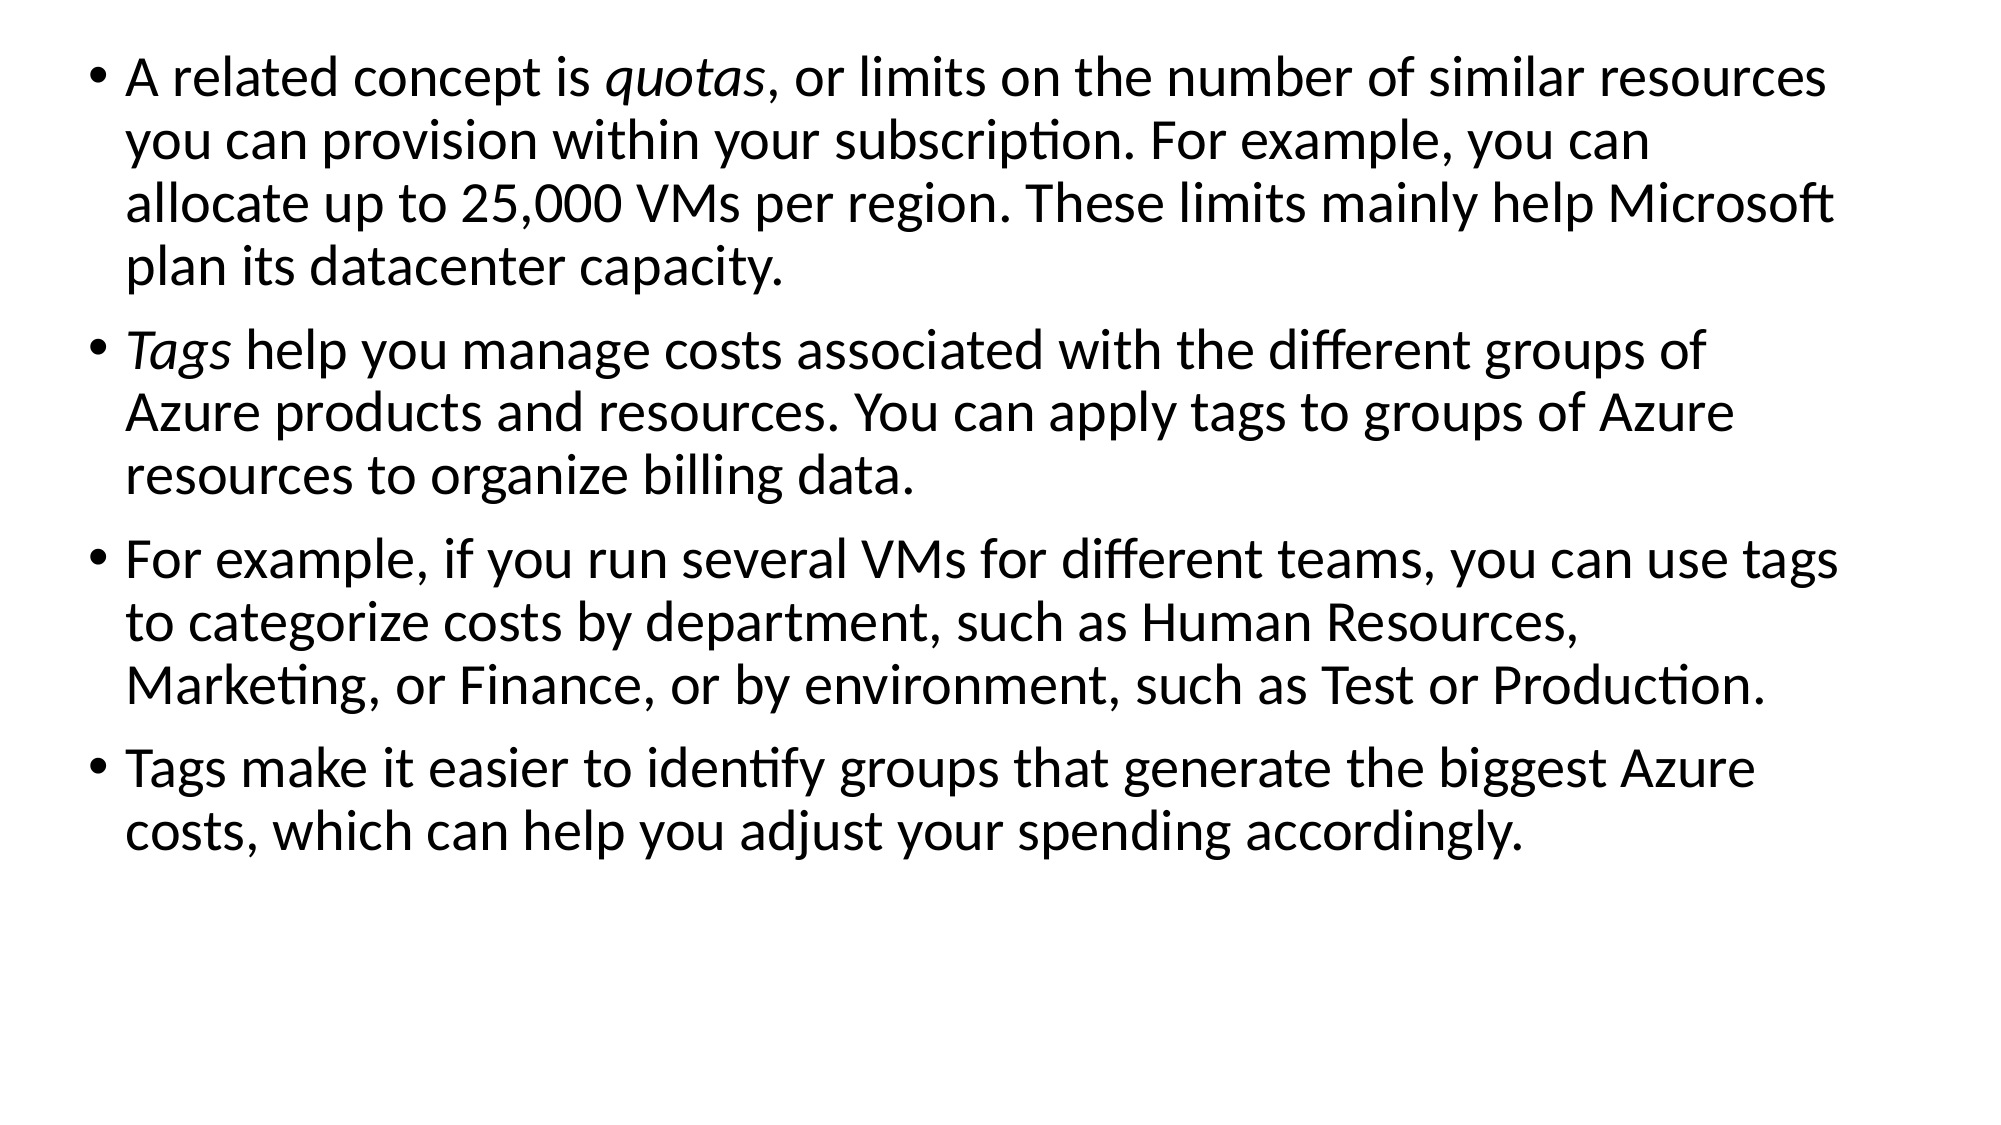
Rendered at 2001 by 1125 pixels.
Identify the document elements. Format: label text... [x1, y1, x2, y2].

list A related concept is quotas, or limits on the number of similar resources you can provision within your subscription. For example, you can allocate up to 25,000 VMs per region. These limits mainly help Microsoft plan its datacenter capacity. Tags help you manage costs associated with the different groups of Azure products and resources. You can apply tags to groups of Azure resources to organize billing data. For example, if you run several VMs for different teams, you can use tags to categorize costs by department, such as Human Resources, Marketing, or Finance, or by environment, such as Test or Production. Tags make it easier to identify groups that generate the biggest Azure costs, which can help you adjust your spending accordingly. [73, 39, 1863, 1014]
